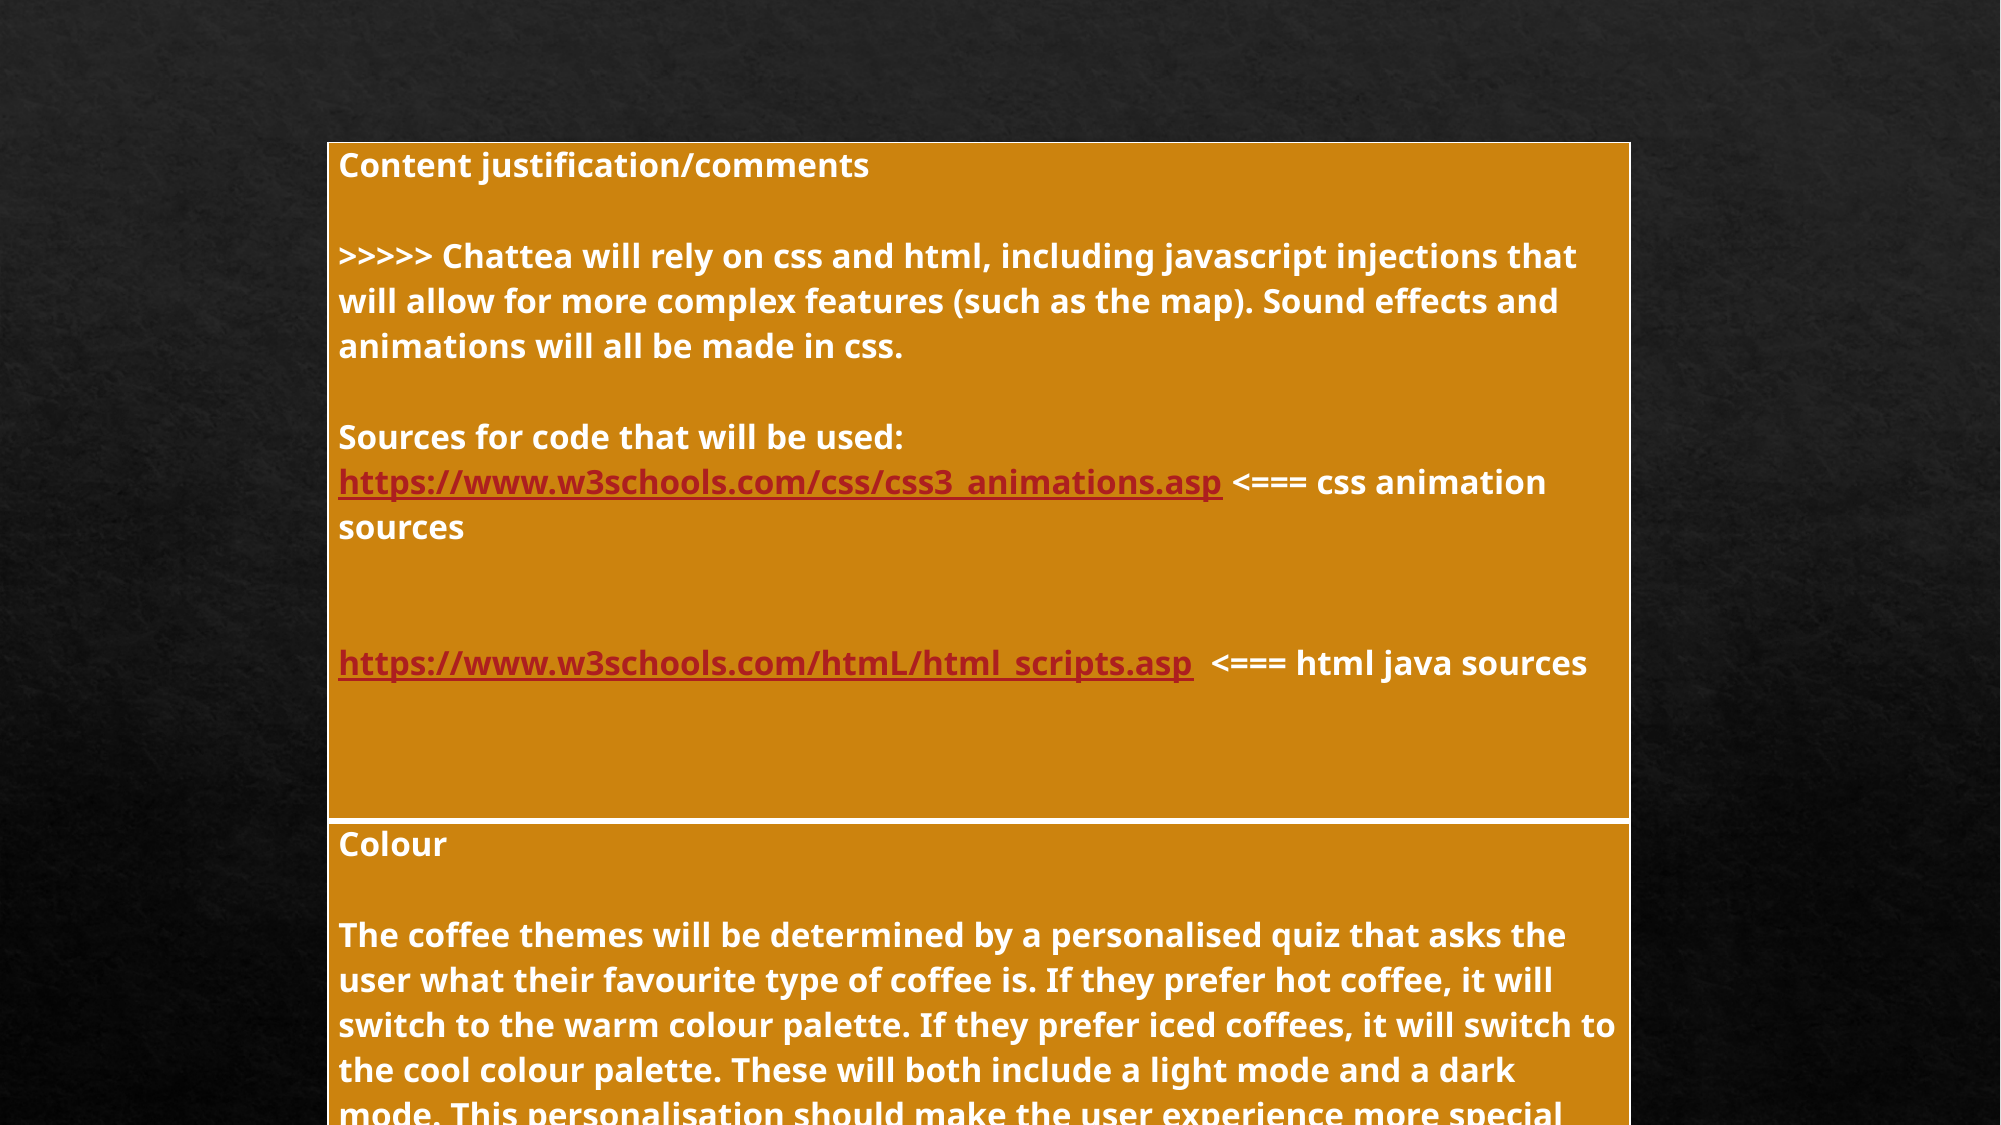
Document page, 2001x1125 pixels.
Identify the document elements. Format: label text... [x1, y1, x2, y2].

table_cell Colour The coffee themes will be determined by a personalised quiz that asks the user what their favourite type of coffee is. If they prefer hot coffee, it will switch to the warm colour palette. If they prefer iced coffees, it will switch to the cool colour palette. These will both include a light mode and a dark mode. This personalisation should make the user experience more special for each individual. [329, 824, 1629, 1125]
table_header Content justification/comments >>>>> Chattea will rely on css and html, including javascript injections that will allow for more complex features (such as the map). Sound effects and animations will all be made in css. Sources for code that will be used: https://www.w3schools.com/css/css3_animations.asp <=== css animation sources https://www.w3schools.com/htmL/html_scripts.asp <=== html java sources [329, 143, 1629, 818]
